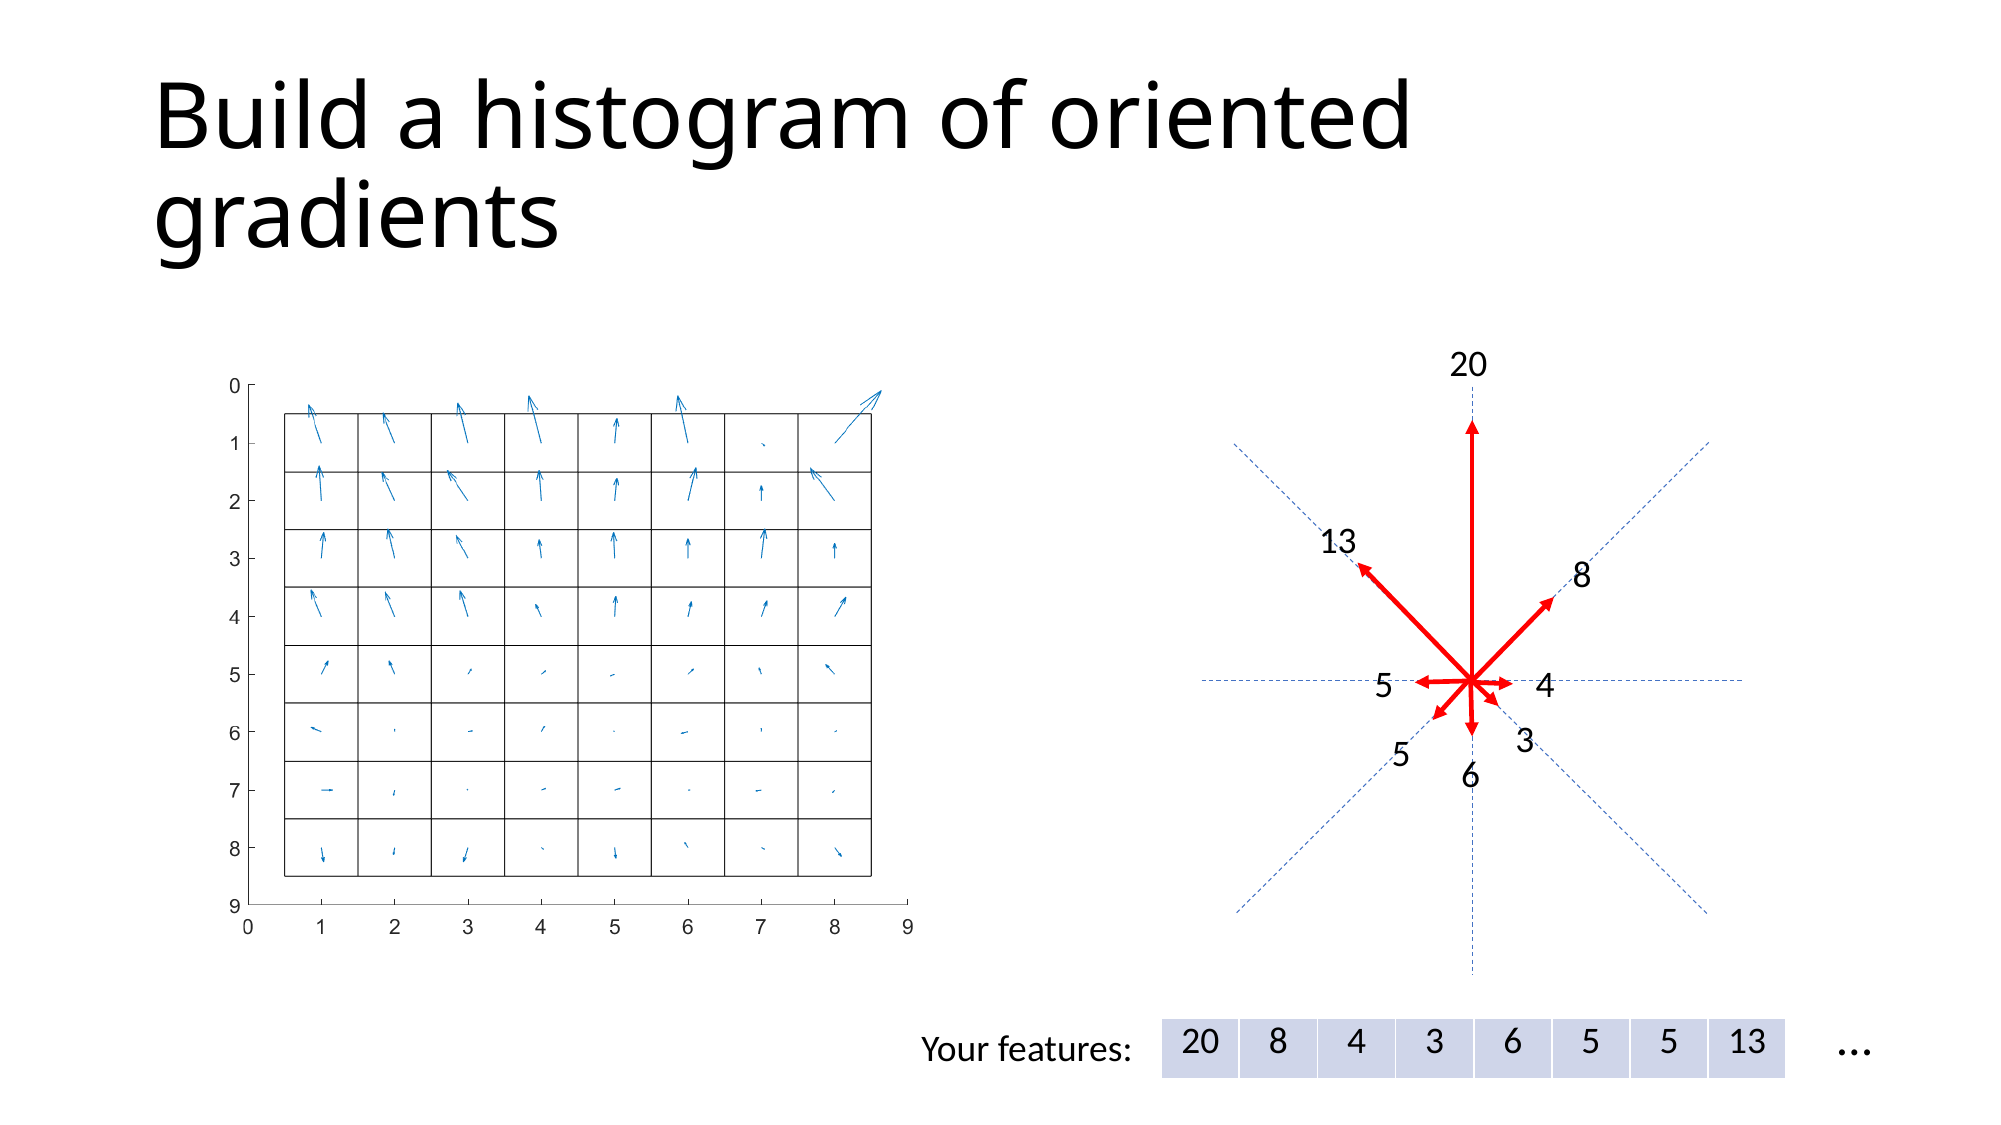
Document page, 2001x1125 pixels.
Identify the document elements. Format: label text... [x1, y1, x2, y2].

table_header 20 [1162, 1019, 1238, 1078]
text_box … [1822, 997, 1943, 1073]
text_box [1233, 681, 1472, 914]
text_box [1233, 443, 1472, 680]
table_header 3 [1396, 1019, 1473, 1078]
table_header 13 [1709, 1019, 1785, 1078]
text_box 20 [1434, 331, 1517, 391]
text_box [1473, 443, 1708, 680]
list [137, 337, 988, 975]
table_header 5 [1631, 1019, 1707, 1078]
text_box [1473, 682, 1499, 707]
text_box Your features: [906, 1016, 1148, 1077]
table_header 5 [1553, 1019, 1629, 1078]
table_header 6 [1475, 1019, 1551, 1078]
table_header 8 [1240, 1019, 1317, 1078]
title Build a histogram of oriented gradients [137, 59, 1863, 278]
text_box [1473, 681, 1708, 914]
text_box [1432, 677, 1471, 720]
table_header 4 [1318, 1019, 1395, 1078]
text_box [1357, 562, 1473, 681]
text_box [1472, 596, 1554, 681]
